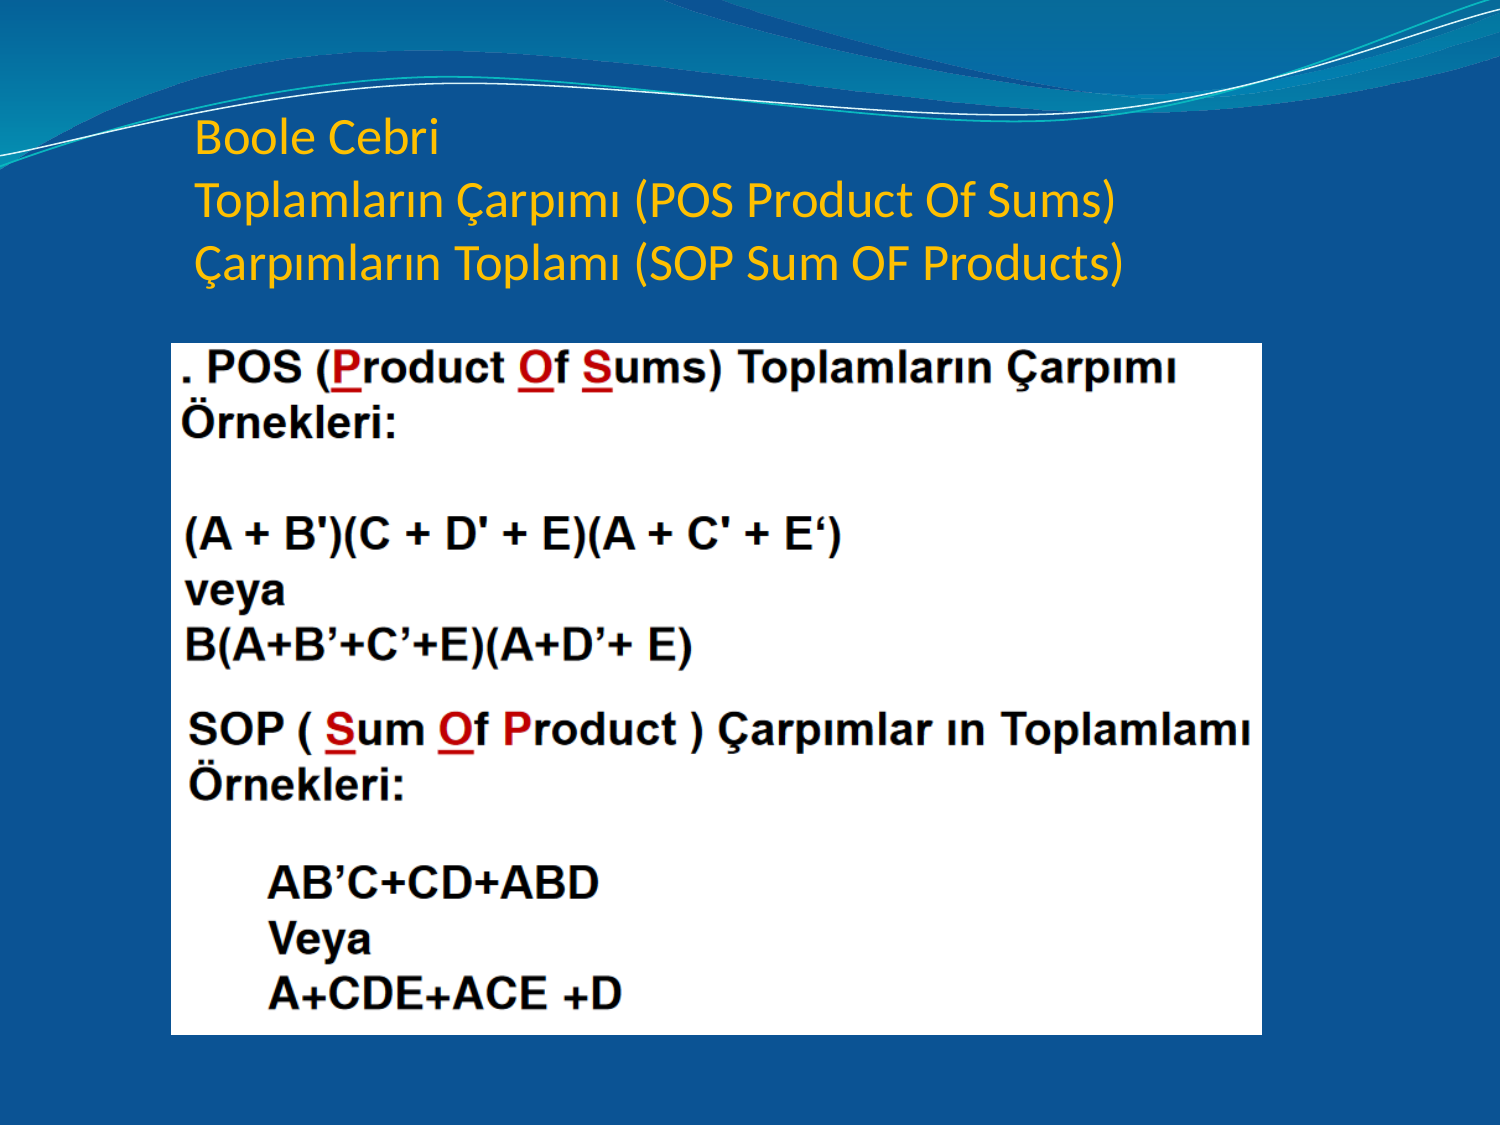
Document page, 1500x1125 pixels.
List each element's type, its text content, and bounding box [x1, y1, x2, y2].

picture [170, 343, 1262, 1036]
title Boole Cebri Toplamların Çarpımı (POS Product Of Sums) Çarpımların Toplamı (SOP Sum OF Products) [194, 90, 1425, 291]
